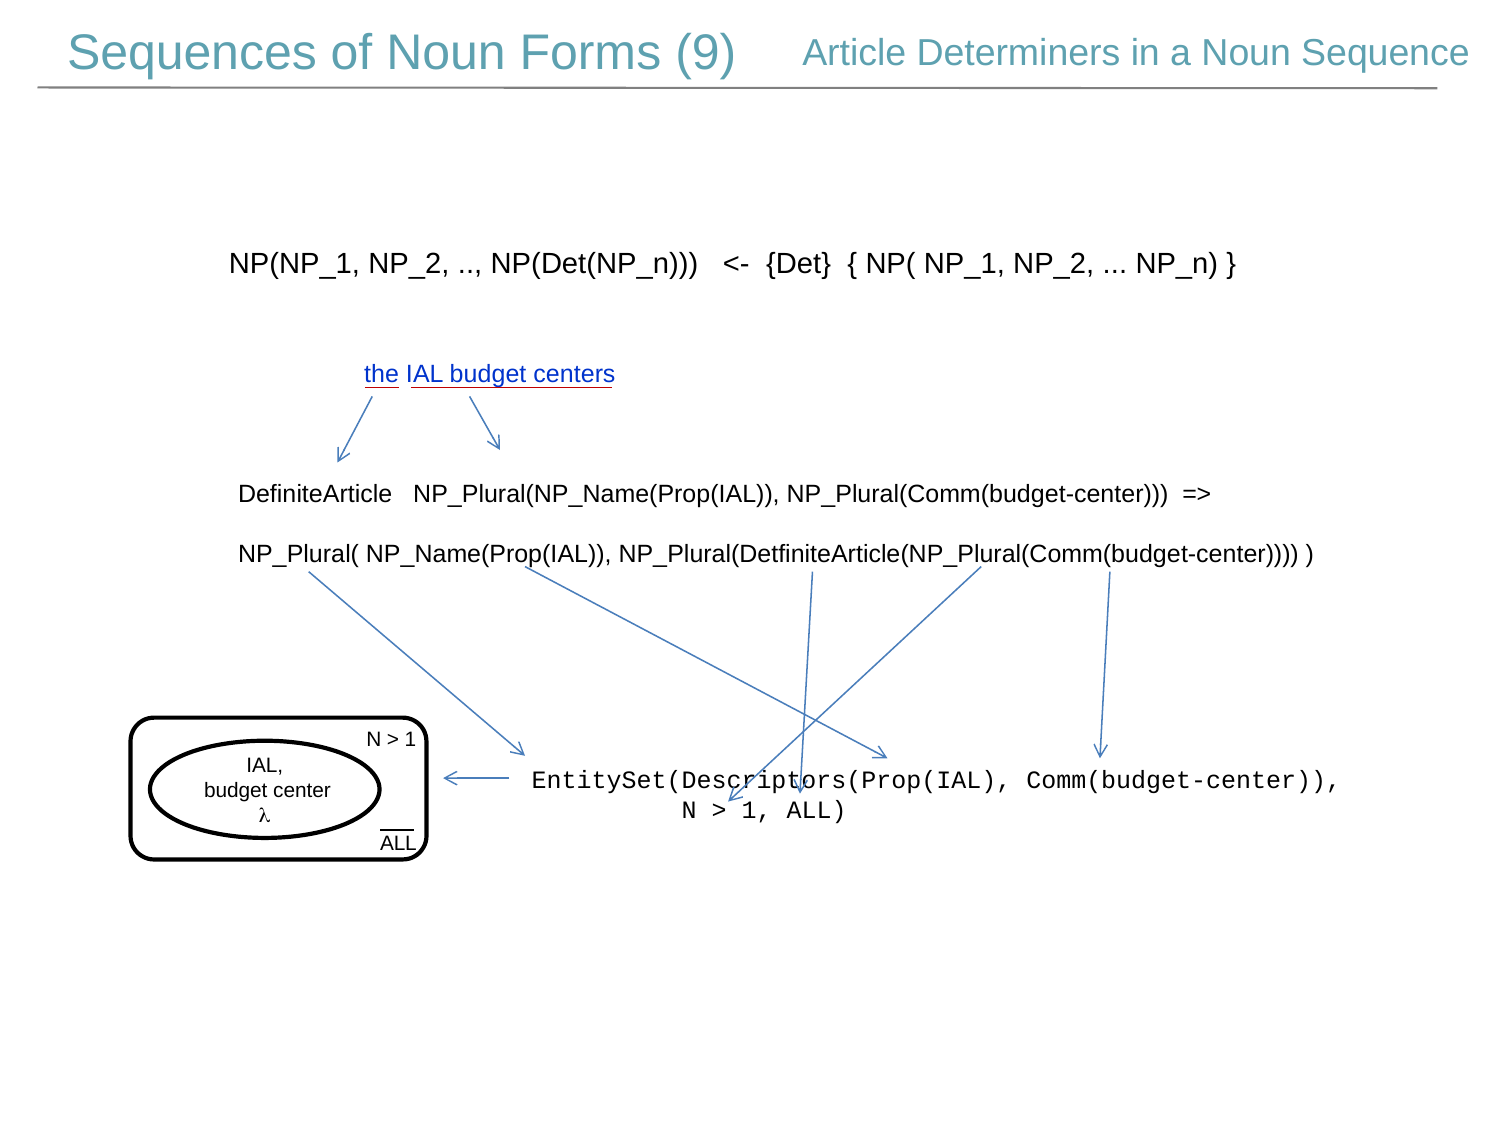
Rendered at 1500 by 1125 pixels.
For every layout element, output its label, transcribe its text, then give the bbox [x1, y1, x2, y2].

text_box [337, 396, 373, 463]
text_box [469, 396, 501, 451]
text_box EntitySet(Descriptors(Prop(IAL), Comm(budget-center)), N > 1, ALL) [516, 755, 1357, 831]
text_box Sequences of Noun Forms (9) [52, 12, 752, 85]
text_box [1099, 571, 1111, 759]
text_box the IAL budget centers DefiniteArticle NP_Plural(NP_Name(Prop(IAL)), NP_Plural(Comm(budget-center))) => NP_Plural( NP_Name(Prop(IAL)), NP_Plural(DetfiniteArticle(NP_Plural(Comm(budget-center)))) ) [62, 350, 1363, 575]
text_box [308, 571, 526, 756]
text_box Article Determiners in a Noun Sequence [787, 20, 1488, 80]
text_box NP(NP_1, NP_2, .., NP(Det(NP_n))) <- {Det} { NP( NP_1, NP_2, ... NP_n) } [214, 237, 1261, 288]
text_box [130, 717, 433, 863]
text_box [727, 566, 982, 802]
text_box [524, 566, 727, 759]
